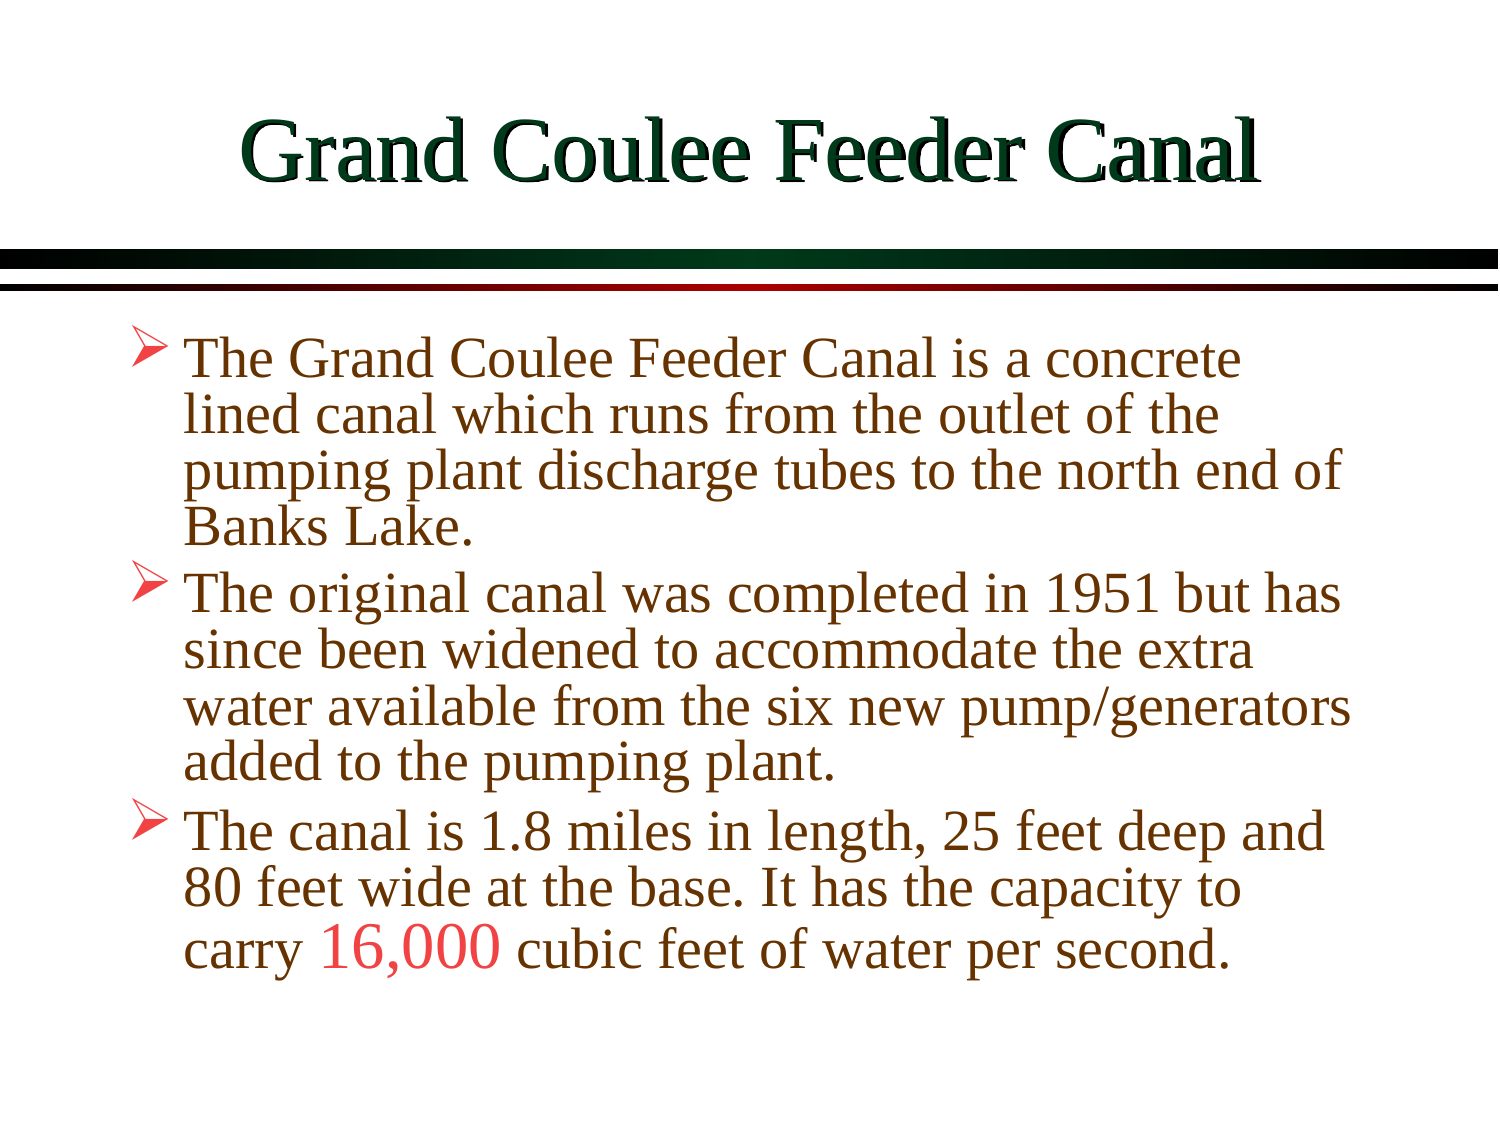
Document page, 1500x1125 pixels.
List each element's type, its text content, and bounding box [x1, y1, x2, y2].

title Grand Coulee Feeder Canal [112, 49, 1388, 238]
list The Grand Coulee Feeder Canal is a concrete lined canal which runs from the outlet of the pumping plant discharge tubes to the north end of Banks Lake. The original canal was completed in 1951 but has since been widened to accommodate the extra water available from the six new pump/generators added to the pumping plant. The canal is 1.8 miles in length, 25 feet deep and 80 feet wide at the base. It has the capacity to carry 16,000 cubic feet of water per second. [112, 324, 1388, 1001]
